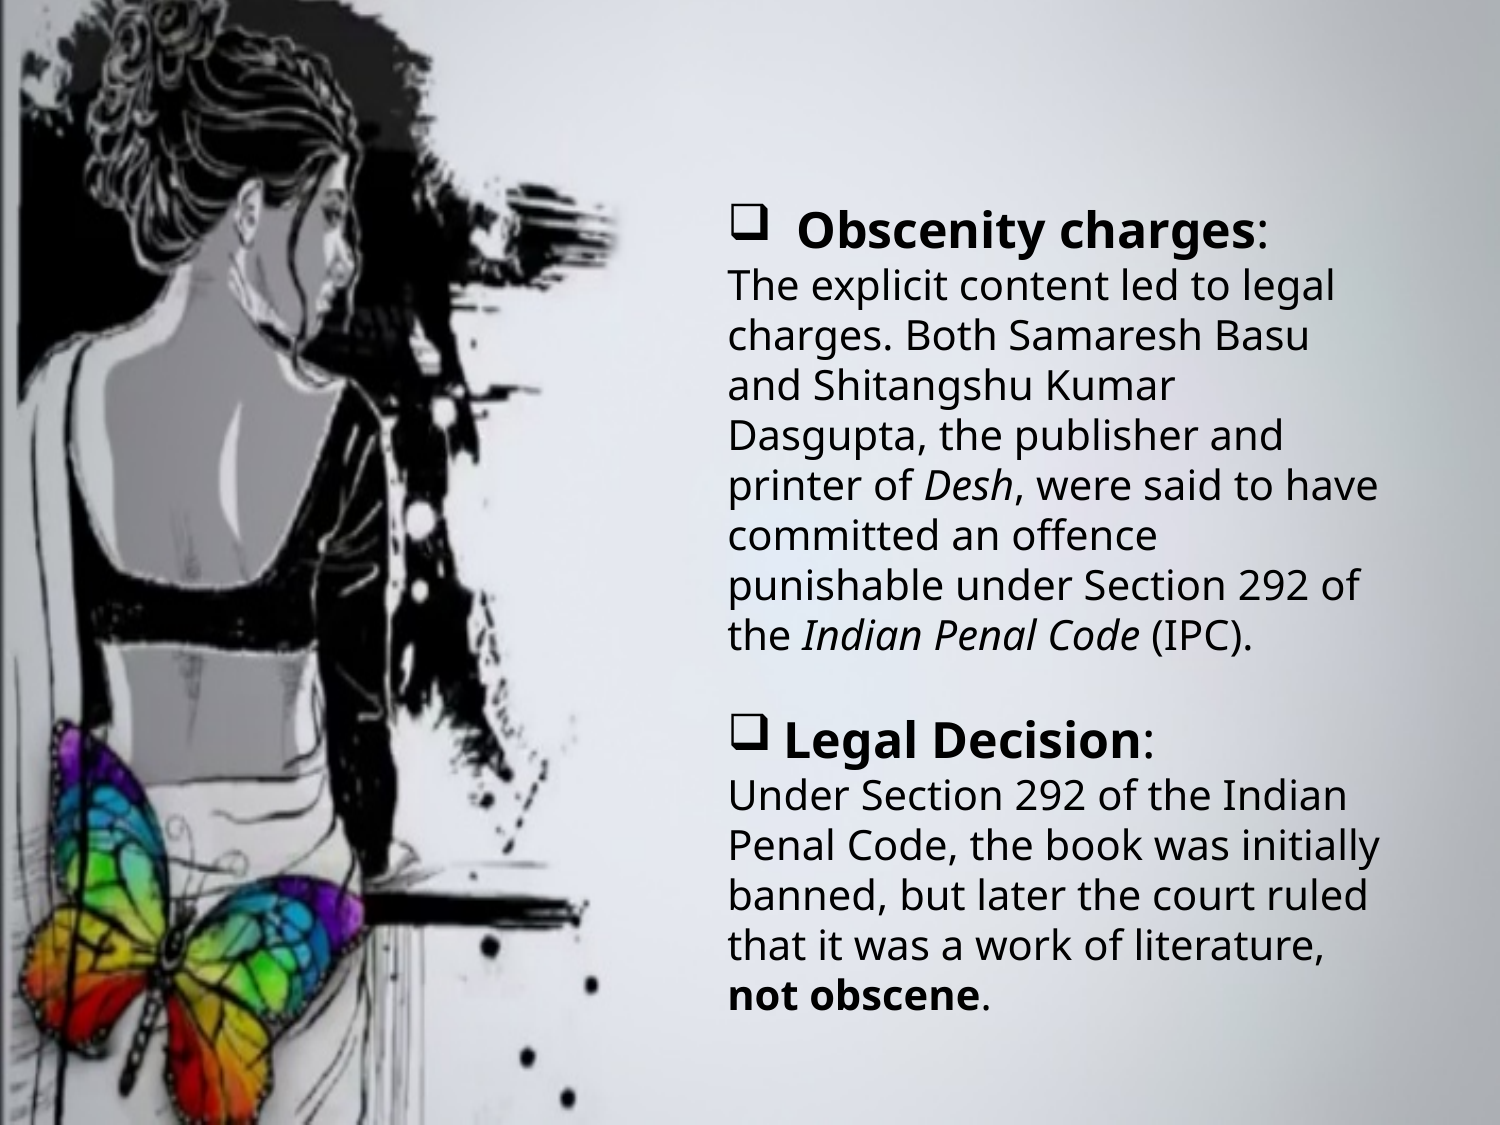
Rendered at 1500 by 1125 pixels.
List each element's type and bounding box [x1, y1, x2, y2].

list [0, 0, 1500, 1125]
